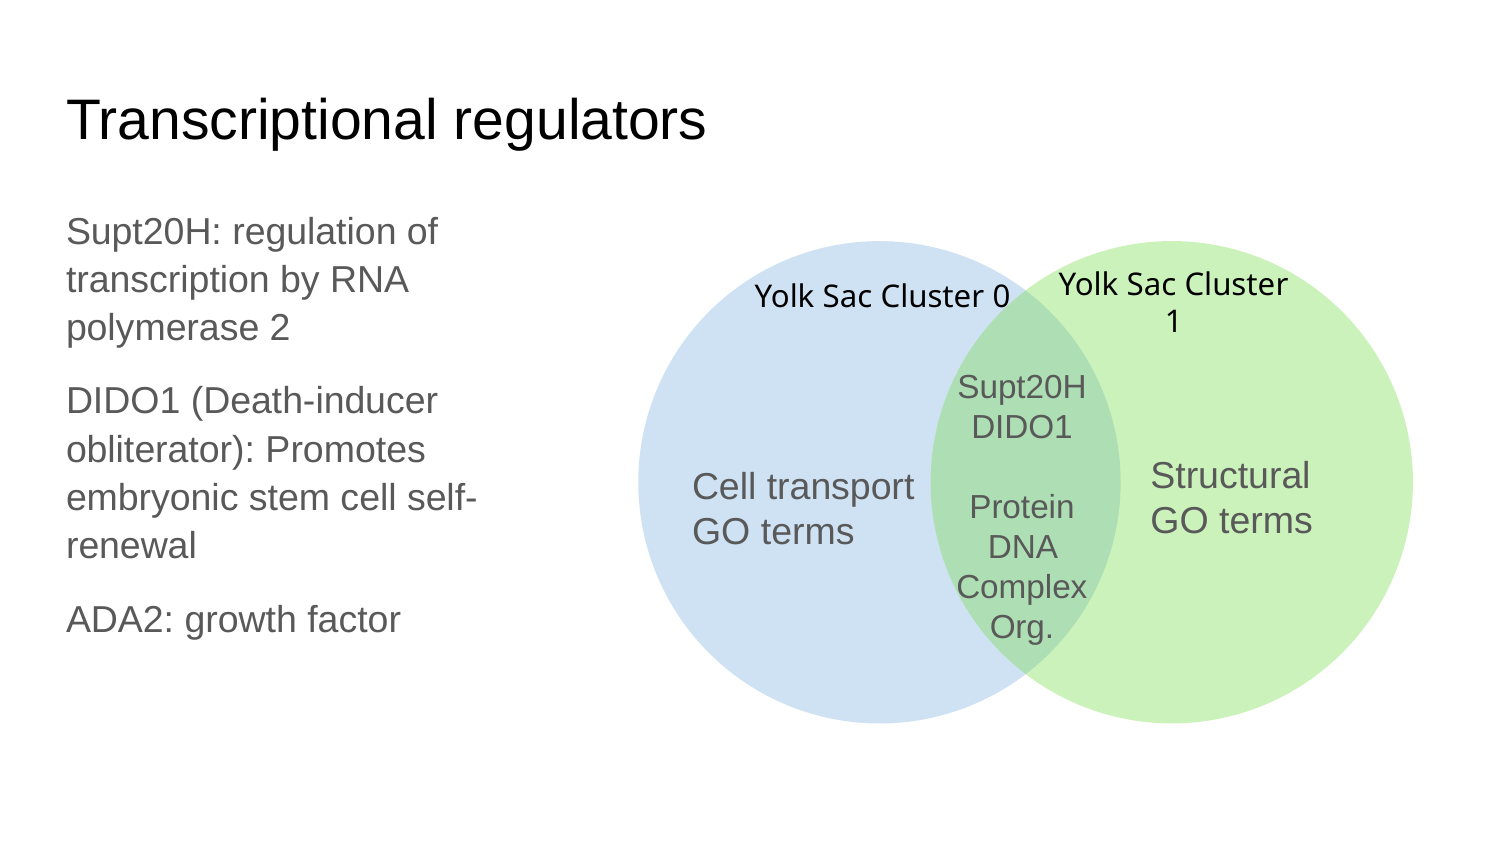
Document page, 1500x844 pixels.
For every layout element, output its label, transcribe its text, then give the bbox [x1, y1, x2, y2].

text_box [1126, 289, 1413, 724]
text_box Yolk Sac Cluster 1 [1126, 245, 1317, 358]
list Supt20H: regulation of transcription by RNA polymerase 2 DIDO1 (Death-inducer obliterator): Promotes embryonic stem cell self-renewal ADA2: growth factor [51, 189, 624, 750]
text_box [638, 239, 1121, 724]
text_box Structural GO terms [1135, 436, 1390, 565]
title Transcriptional regulators [51, 72, 1449, 167]
text_box [1128, 241, 1216, 245]
